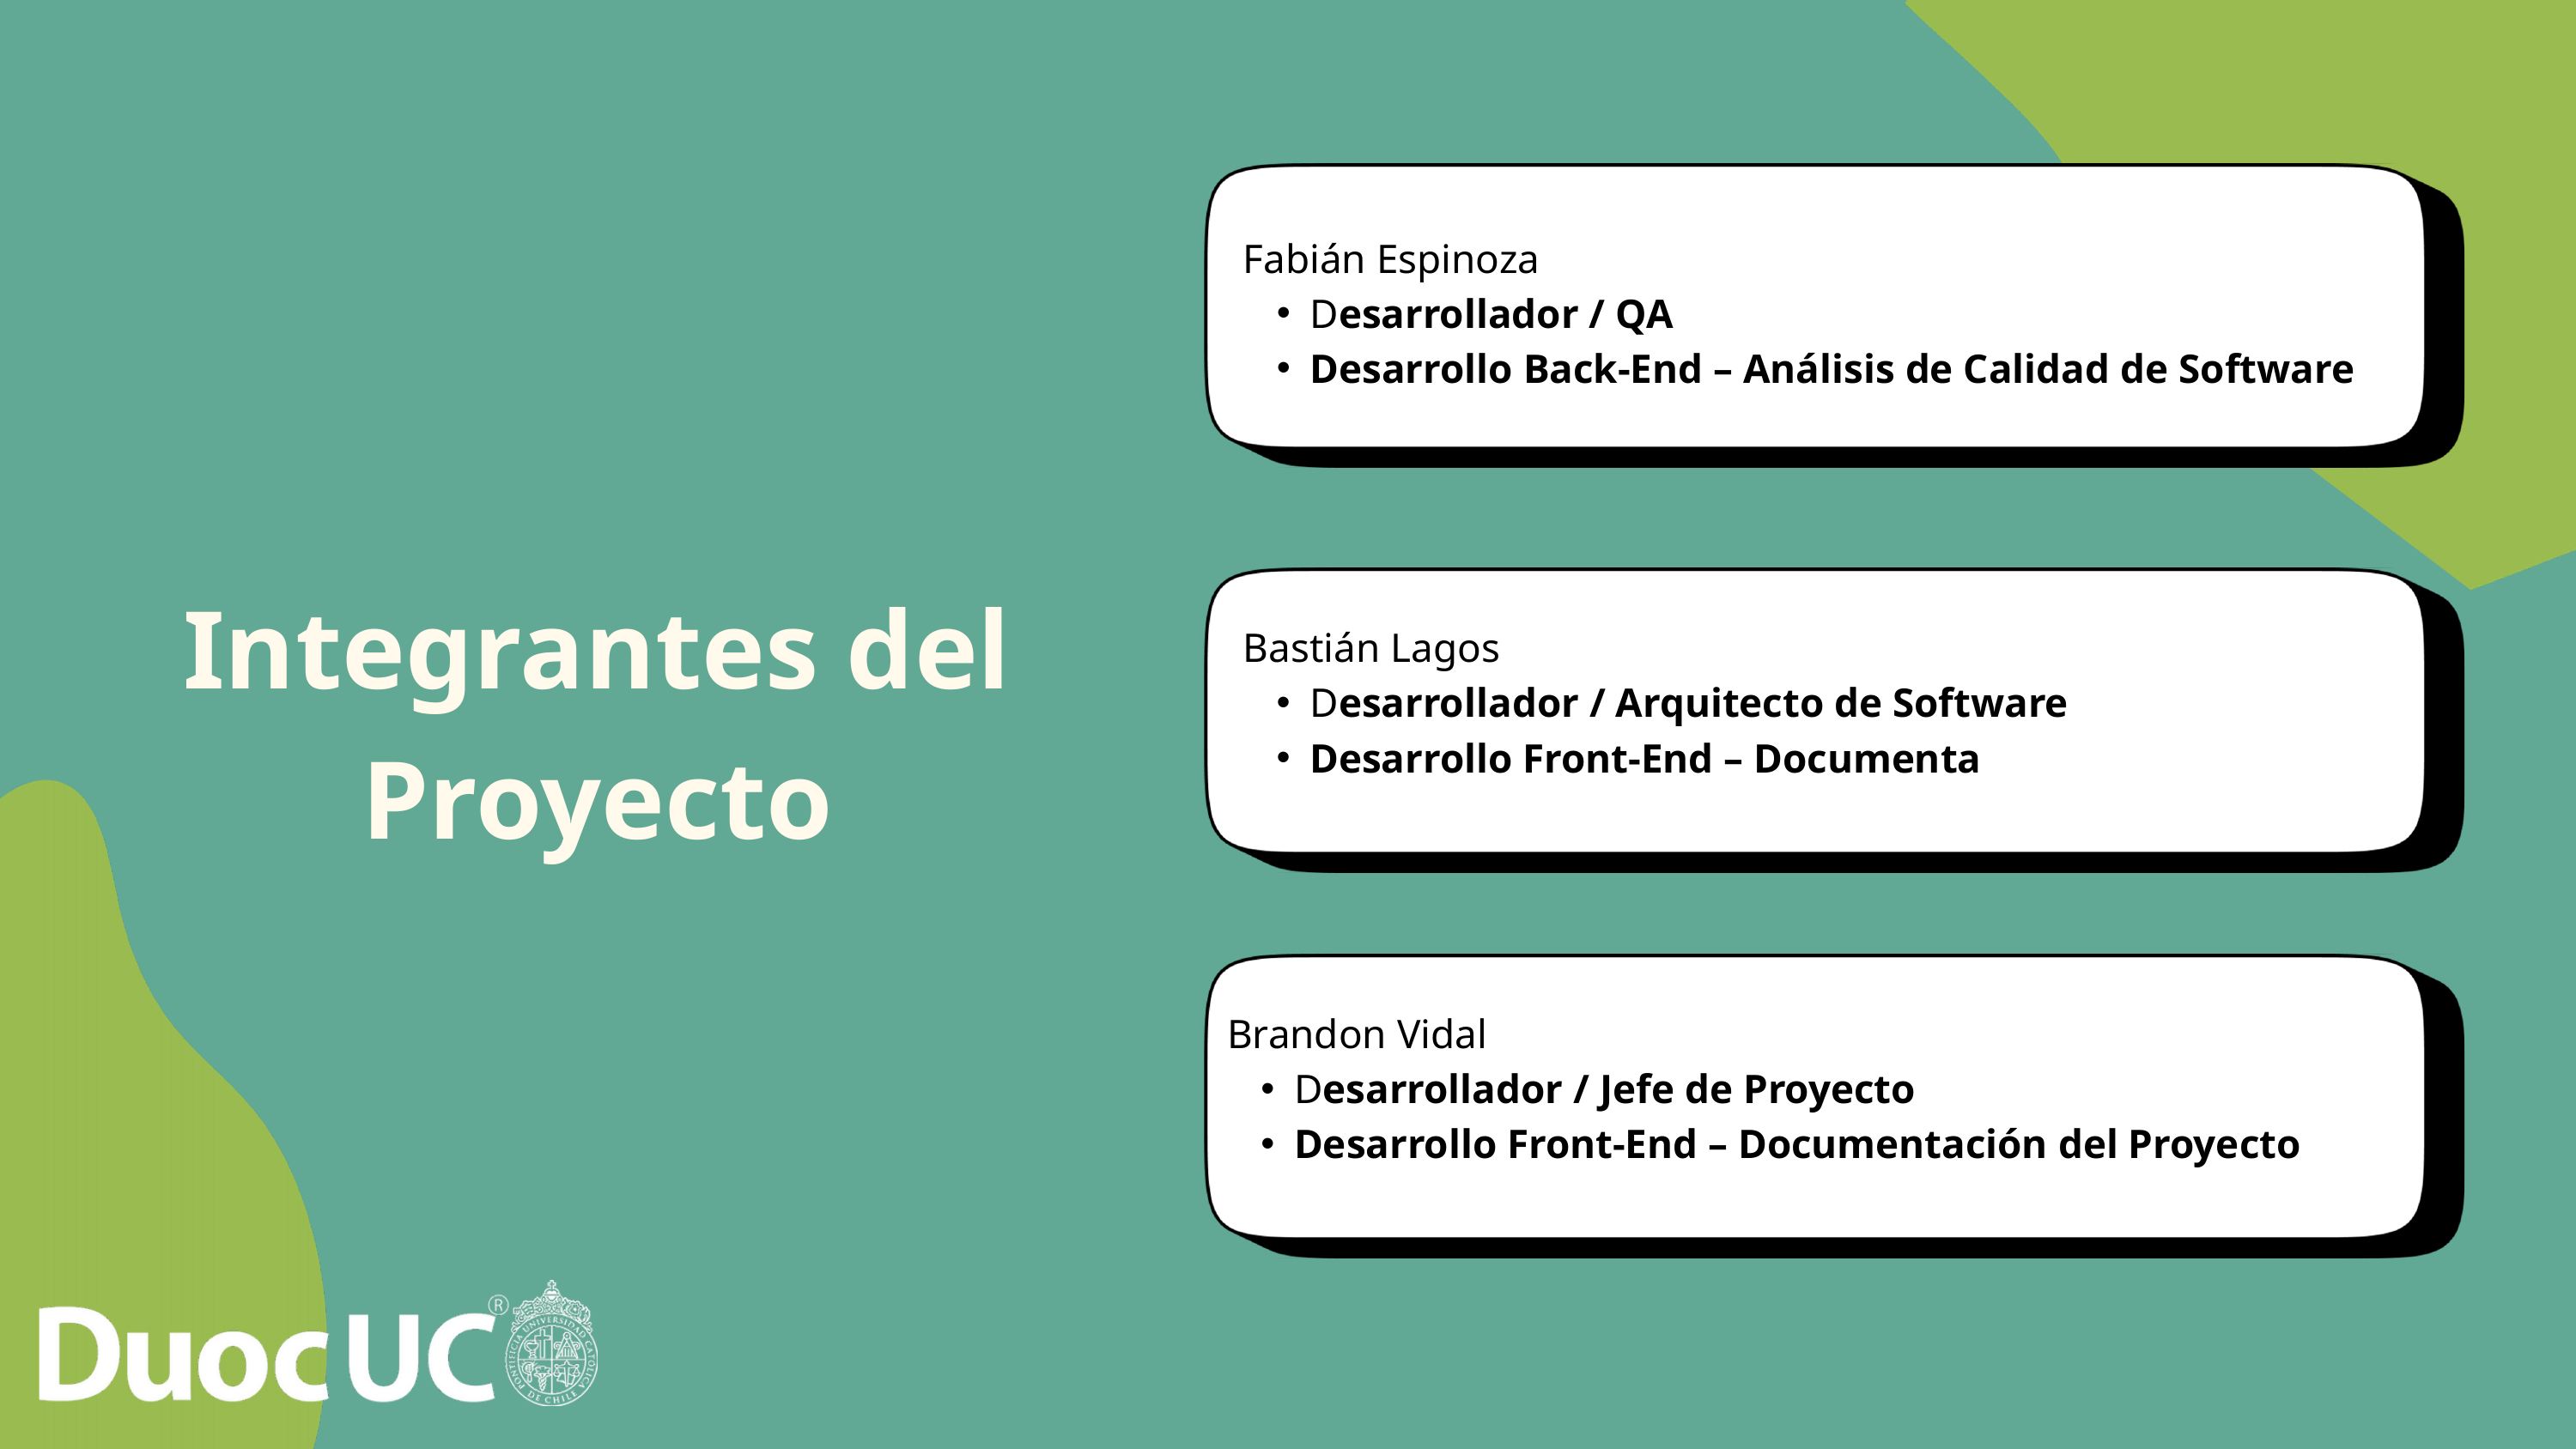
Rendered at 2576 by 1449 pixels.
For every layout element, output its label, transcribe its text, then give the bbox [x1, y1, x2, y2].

text_box [1828, 0, 2576, 670]
text_box Brandon Vidal​ Desarrollador / Jefe de Proyecto​ Desarrollo Front-End – Documentación del Proyecto [1227, 1001, 2377, 1217]
text_box Integrantes del Proyecto [0, 560, 1195, 861]
text_box [1204, 163, 2465, 468]
text_box [39, 1280, 598, 1407]
text_box [1204, 954, 2465, 1258]
text_box [0, 769, 341, 1449]
text_box Bastián Lagos​ Desarrollador / Arquitecto de Software​ Desarrollo Front-End – Documentación del Proyecto​ [1242, 615, 2392, 831]
text_box [1204, 567, 2465, 873]
text_box Fabián Espinoza​ Desarrollador / QA​ Desarrollo Back-End – Análisis de Calidad de Software [1242, 226, 2448, 391]
